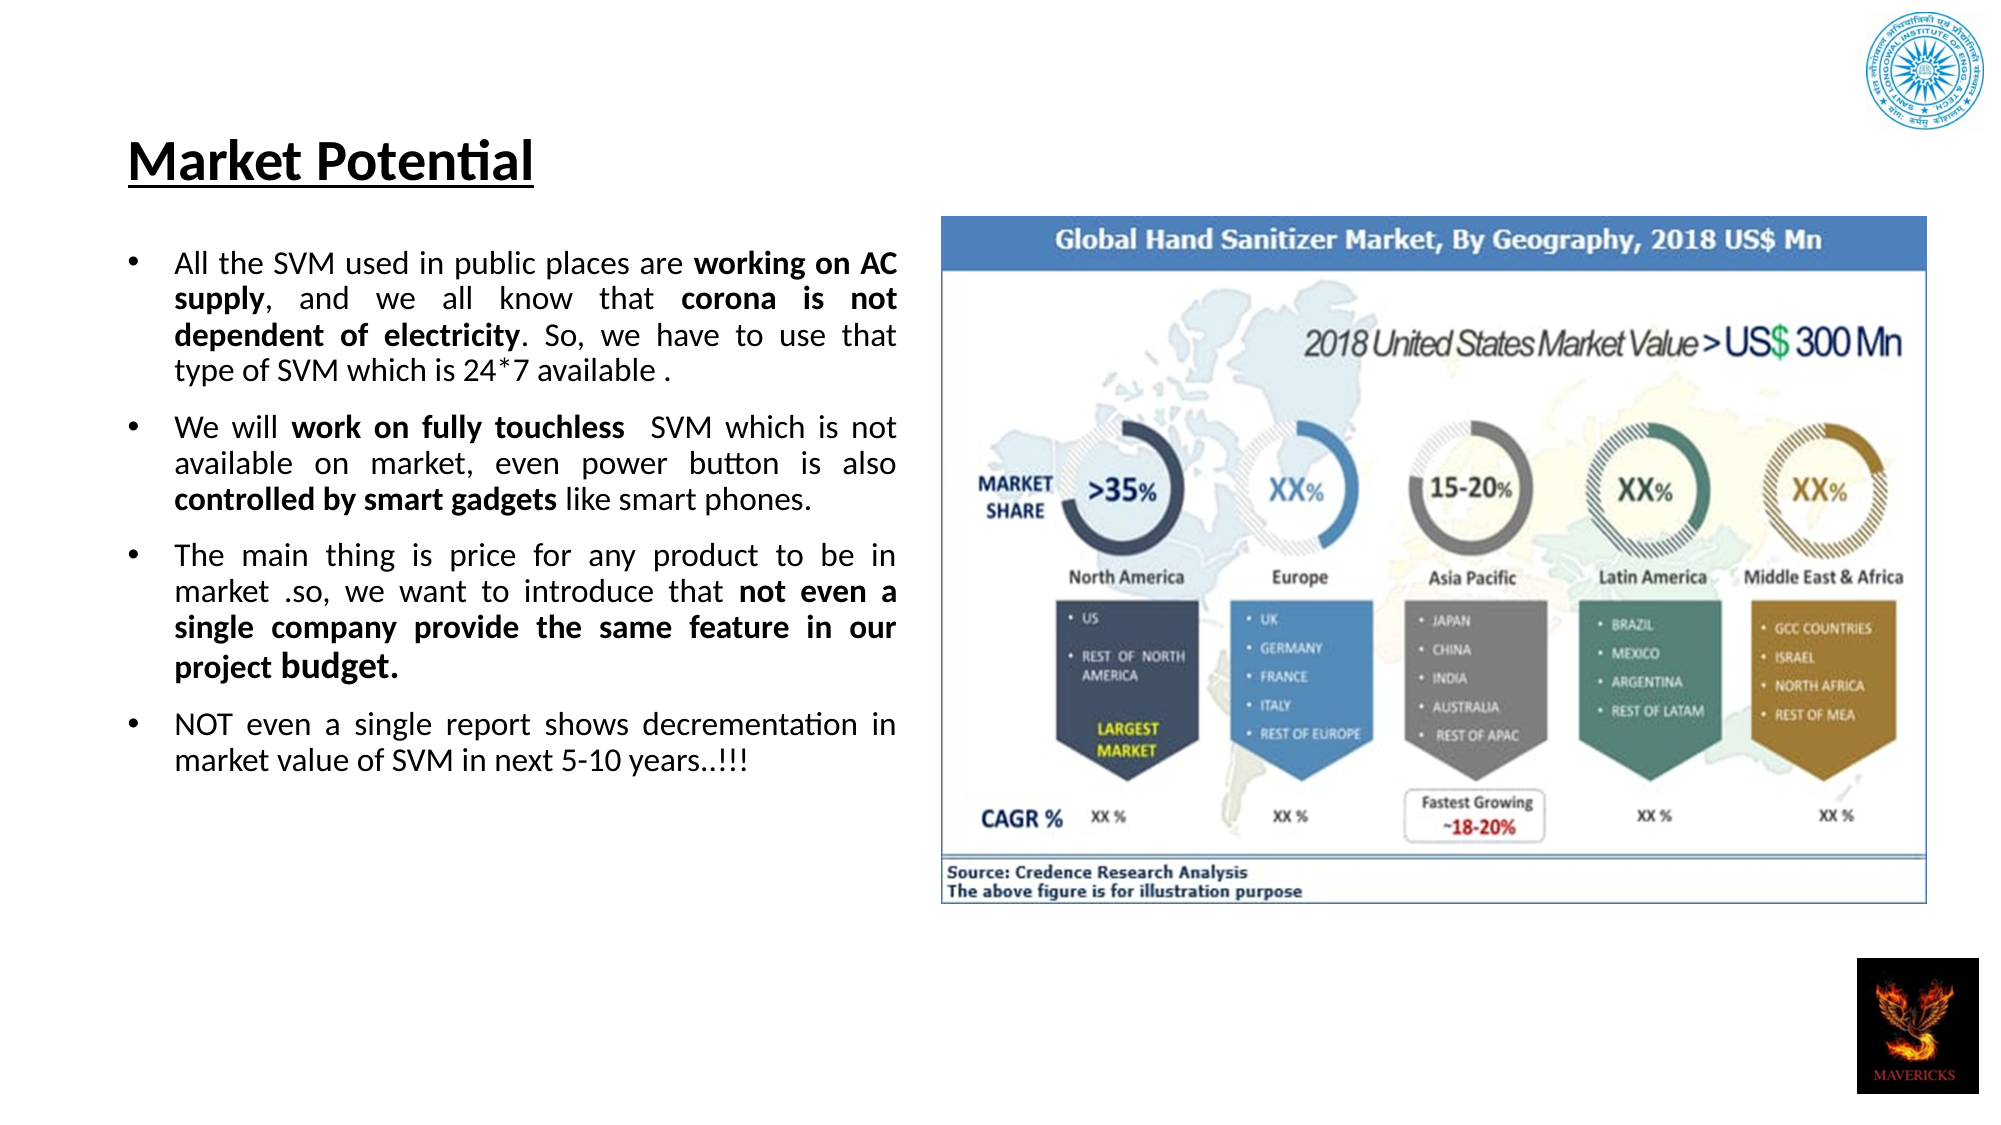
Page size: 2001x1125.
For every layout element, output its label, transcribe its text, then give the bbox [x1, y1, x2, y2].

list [940, 216, 1927, 904]
picture [1865, 12, 1984, 130]
picture [1857, 958, 1979, 1094]
list All the SVM used in public places are working on AC supply, and we all know that corona is not dependent of electricity. So, we have to use that type of SVM which is 24*7 available . We will work on fully touchless SVM which is not available on market, even power button is also controlled by smart gadgets like smart phones. The main thing is price for any product to be in market .so, we want to introduce that not even a single company provide the same feature in our project budget. NOT even a single report shows decrementation in market value of SVM in next 5-10 years..!!! [112, 238, 913, 1019]
title Market Potential [112, 121, 717, 201]
